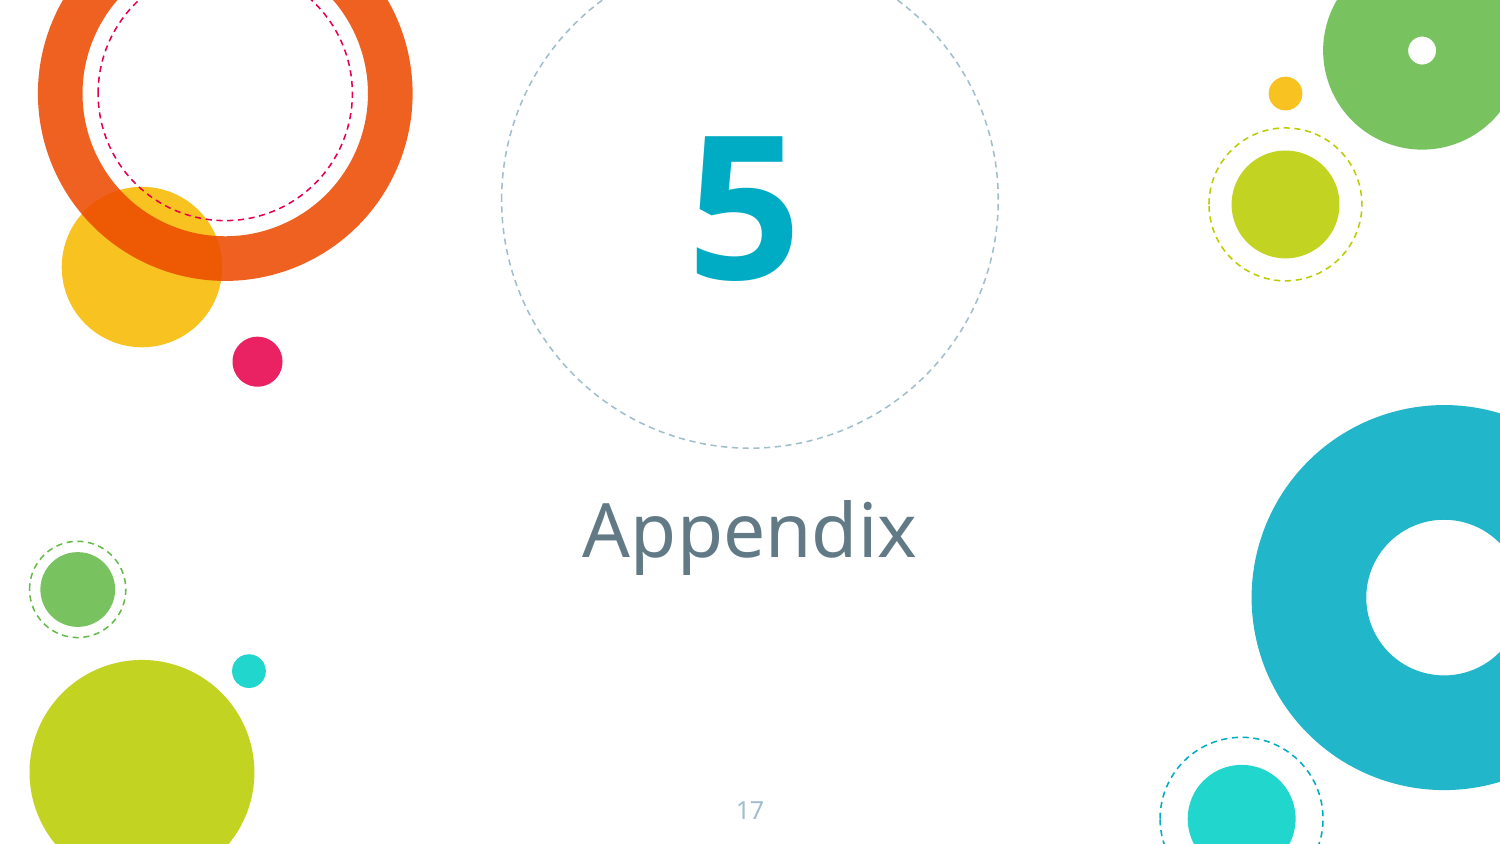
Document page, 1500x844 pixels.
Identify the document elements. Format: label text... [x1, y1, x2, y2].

slide_number 17 [711, 779, 789, 844]
text_box 5 [500, 7, 989, 335]
title Appendix [290, 397, 1209, 588]
